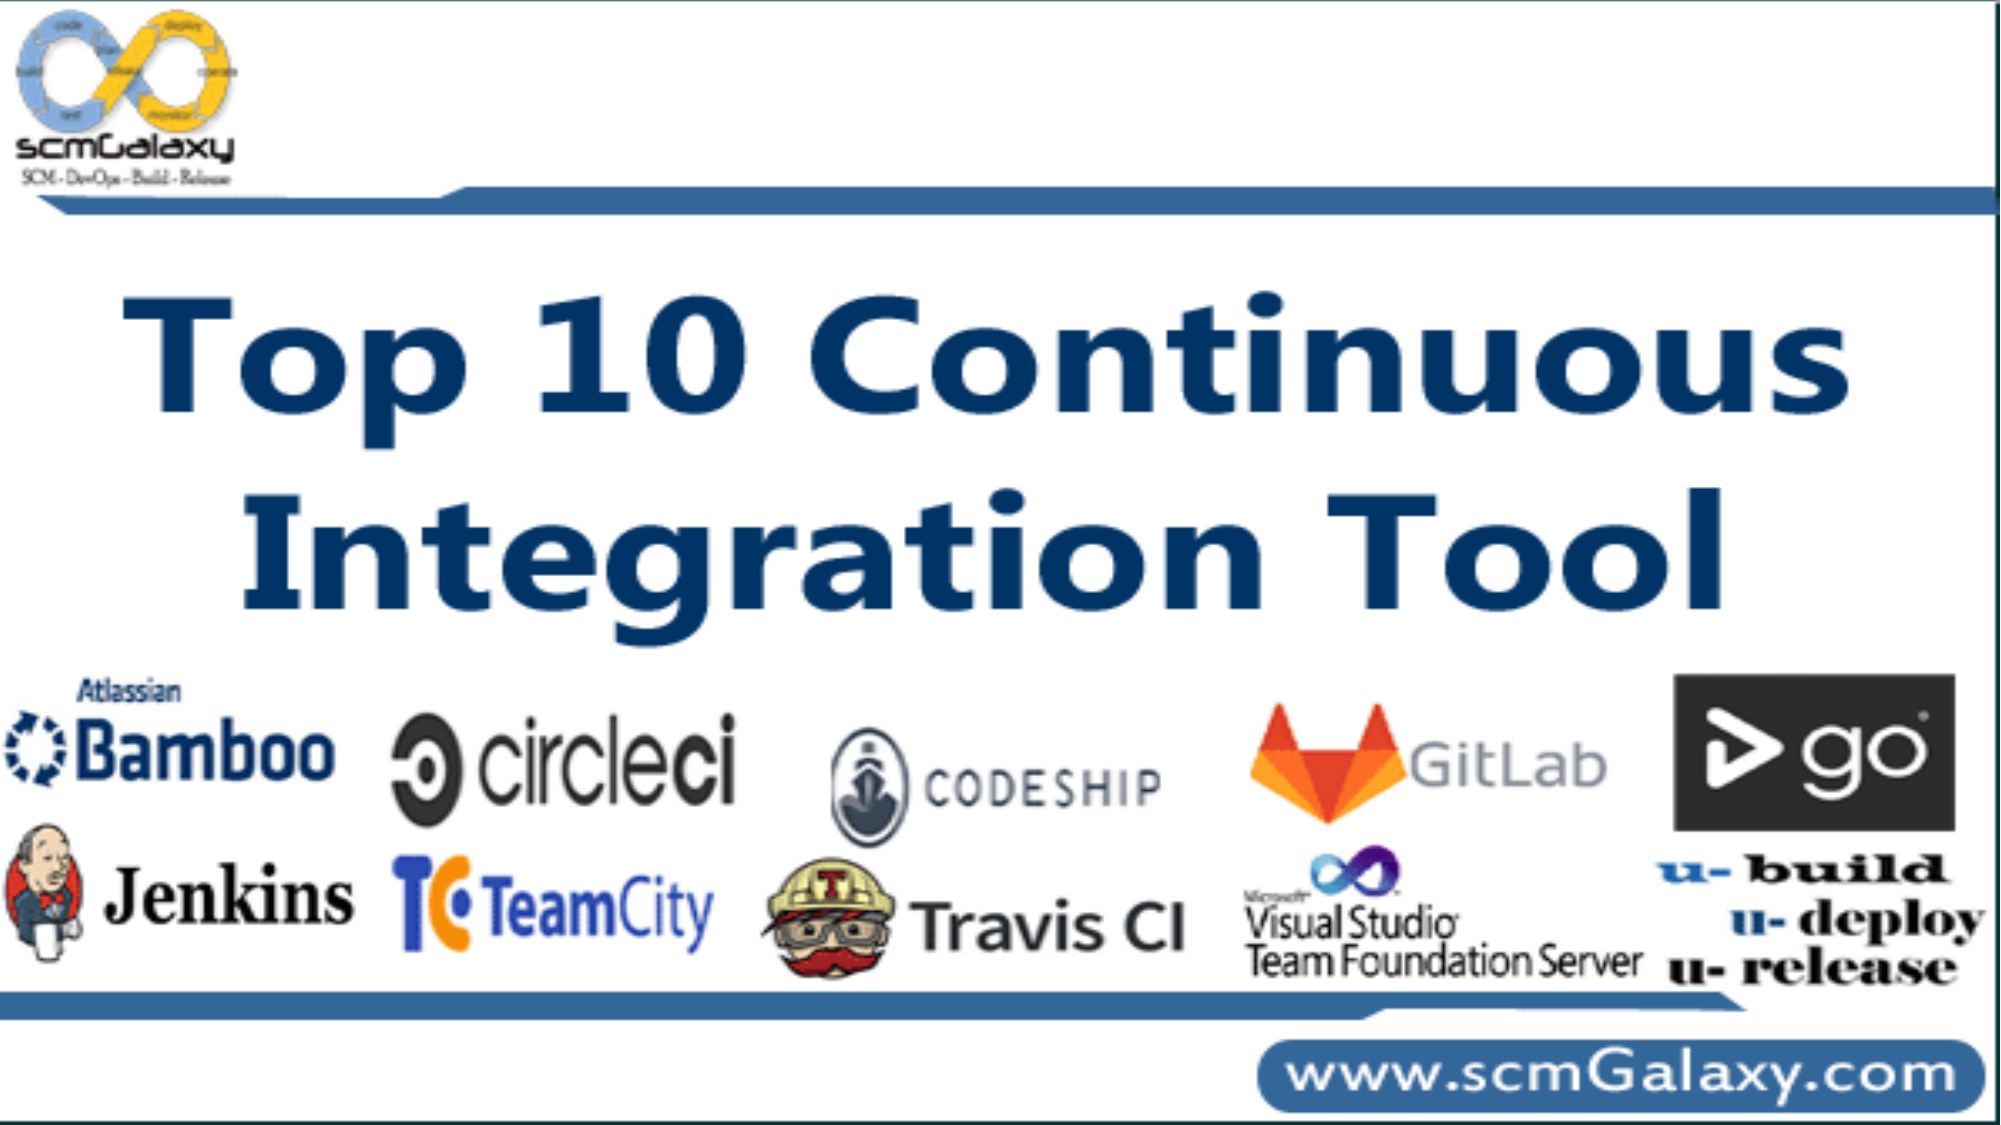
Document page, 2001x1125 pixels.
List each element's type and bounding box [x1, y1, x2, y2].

list [0, 0, 2000, 1125]
